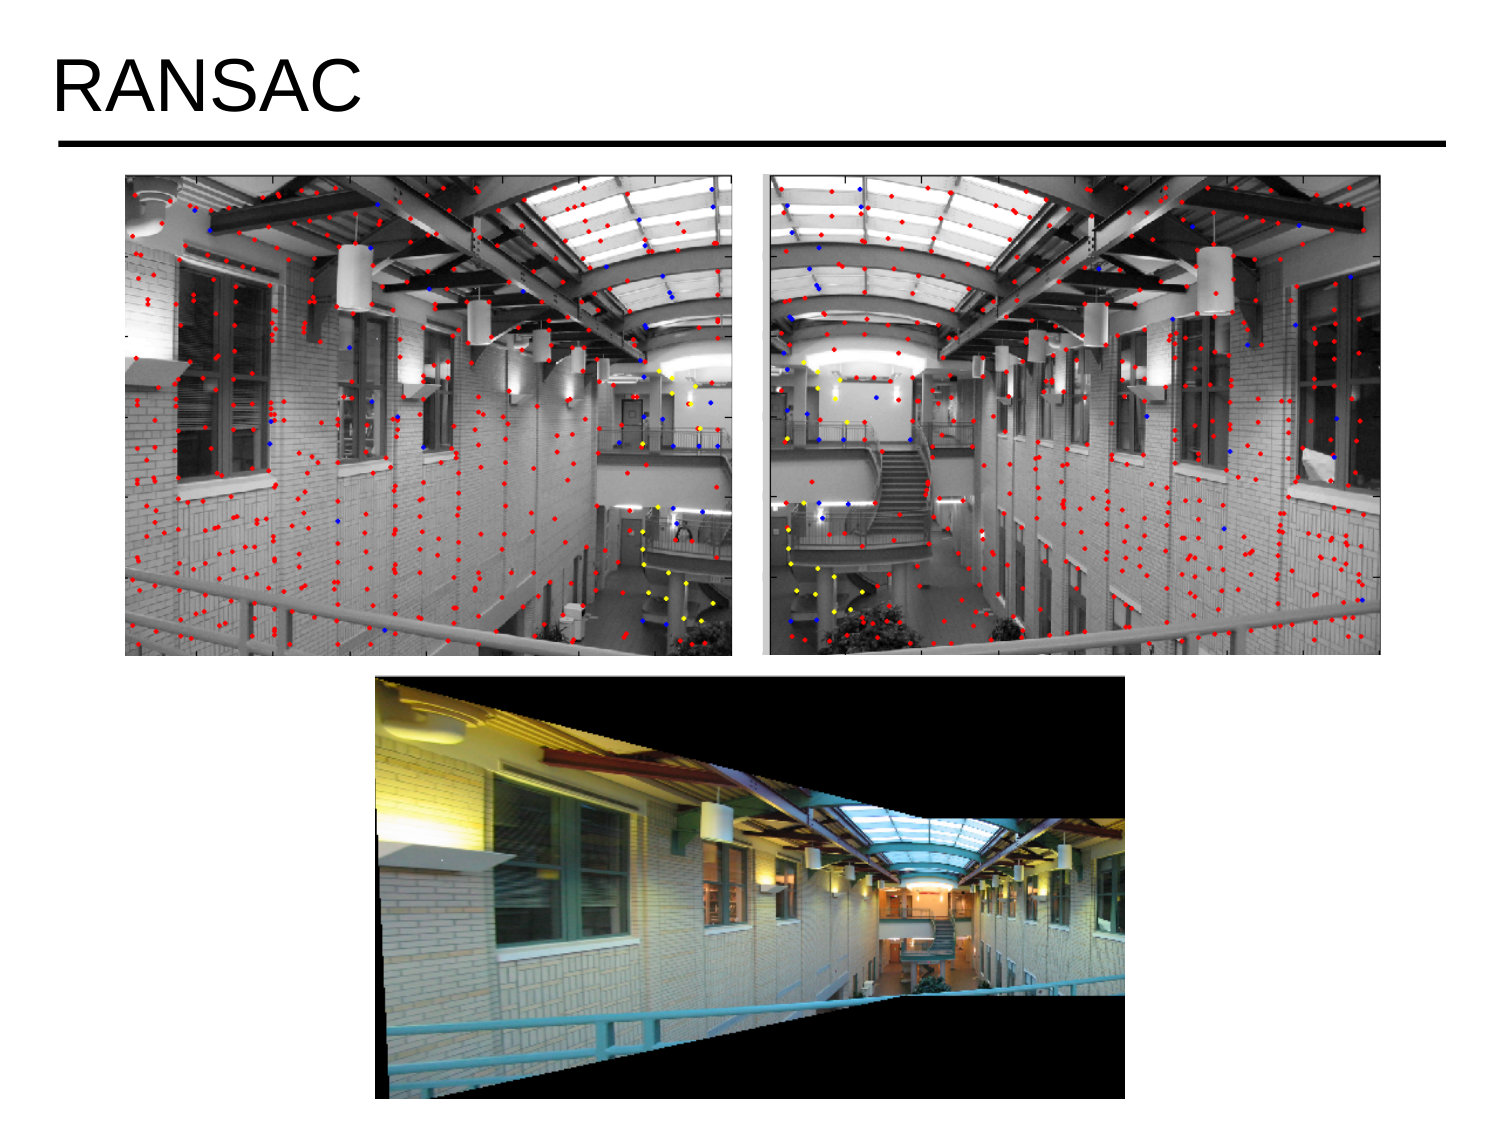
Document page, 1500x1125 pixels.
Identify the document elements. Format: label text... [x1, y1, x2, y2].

picture [124, 174, 733, 656]
picture [762, 174, 1381, 655]
title RANSAC [36, 12, 1468, 151]
picture [374, 674, 1126, 1100]
